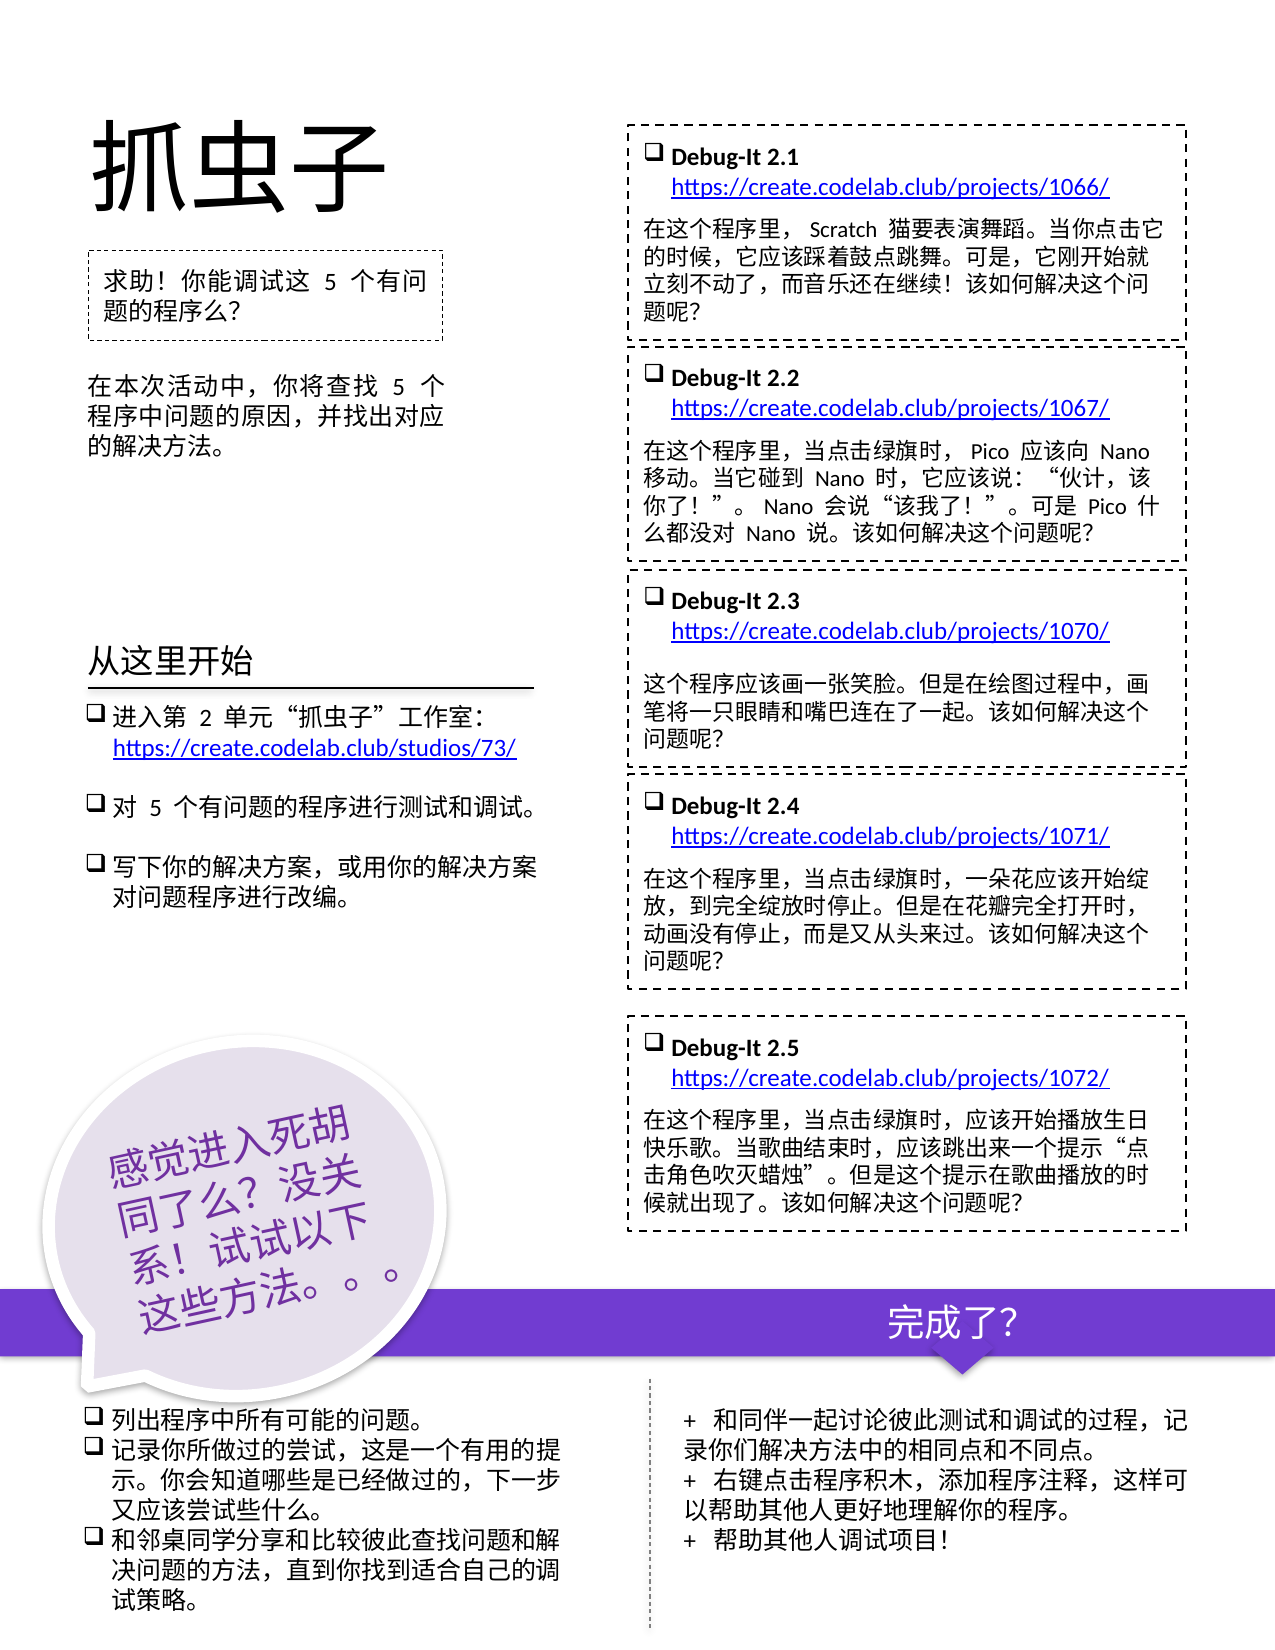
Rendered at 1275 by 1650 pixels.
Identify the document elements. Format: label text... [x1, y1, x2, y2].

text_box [627, 124, 1187, 1040]
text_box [69, 632, 577, 922]
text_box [0, 1041, 1275, 1396]
text_box 抓虫子 [75, 97, 537, 233]
text_box + 和同伴一起讨论彼此测试和调试的过程，记录你们解决方法中的相同点和不同点。 + 右键点击程序积木，添加程序注释，这样可以帮助其他人更好地理解你的程序。 + 帮助其他人调试项目！ [668, 1405, 1213, 1562]
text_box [72, 249, 460, 469]
text_box 列出程序中所有可能的问题。 记录你所做过的尝试，这是一个有用的提示。你会知道哪些是已经做过的，下一步又应该尝试些什么。 和邻桌同学分享和比较彼此查找问题和解决问题的方法，直到你找到适合自己的调试策略。 [68, 1405, 598, 1622]
